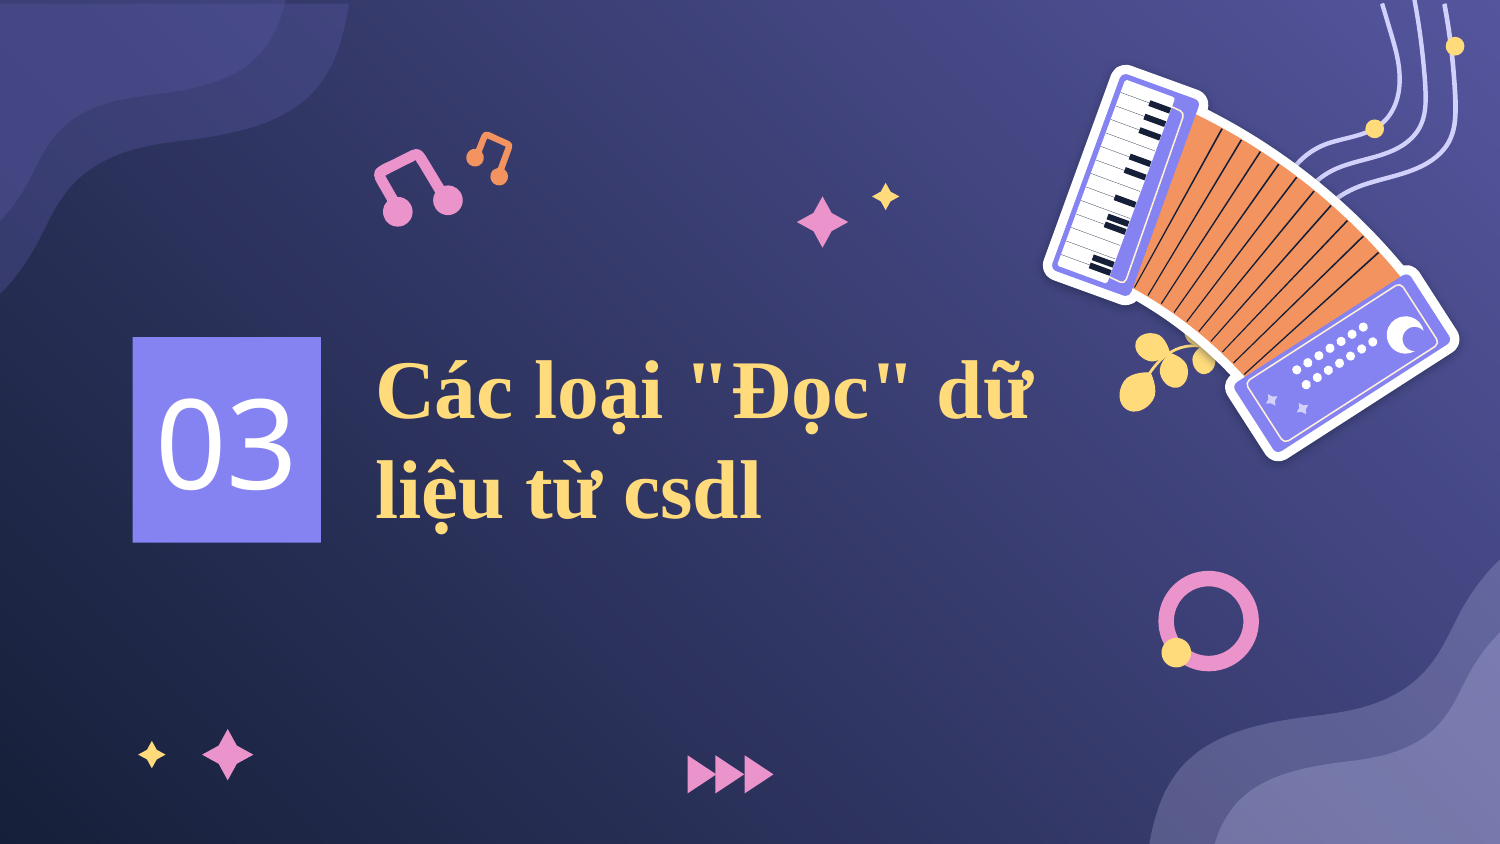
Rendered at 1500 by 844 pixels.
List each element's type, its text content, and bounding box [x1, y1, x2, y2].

text_box [796, 196, 849, 248]
text_box [1161, 637, 1192, 668]
text_box [872, 182, 900, 211]
text_box [374, 149, 463, 227]
title Các loại "Đọc" dữ liệu từ csdl [360, 365, 1192, 504]
text_box [466, 131, 513, 186]
title 03 [132, 337, 321, 543]
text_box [1051, 73, 1452, 453]
text_box [1158, 570, 1259, 672]
